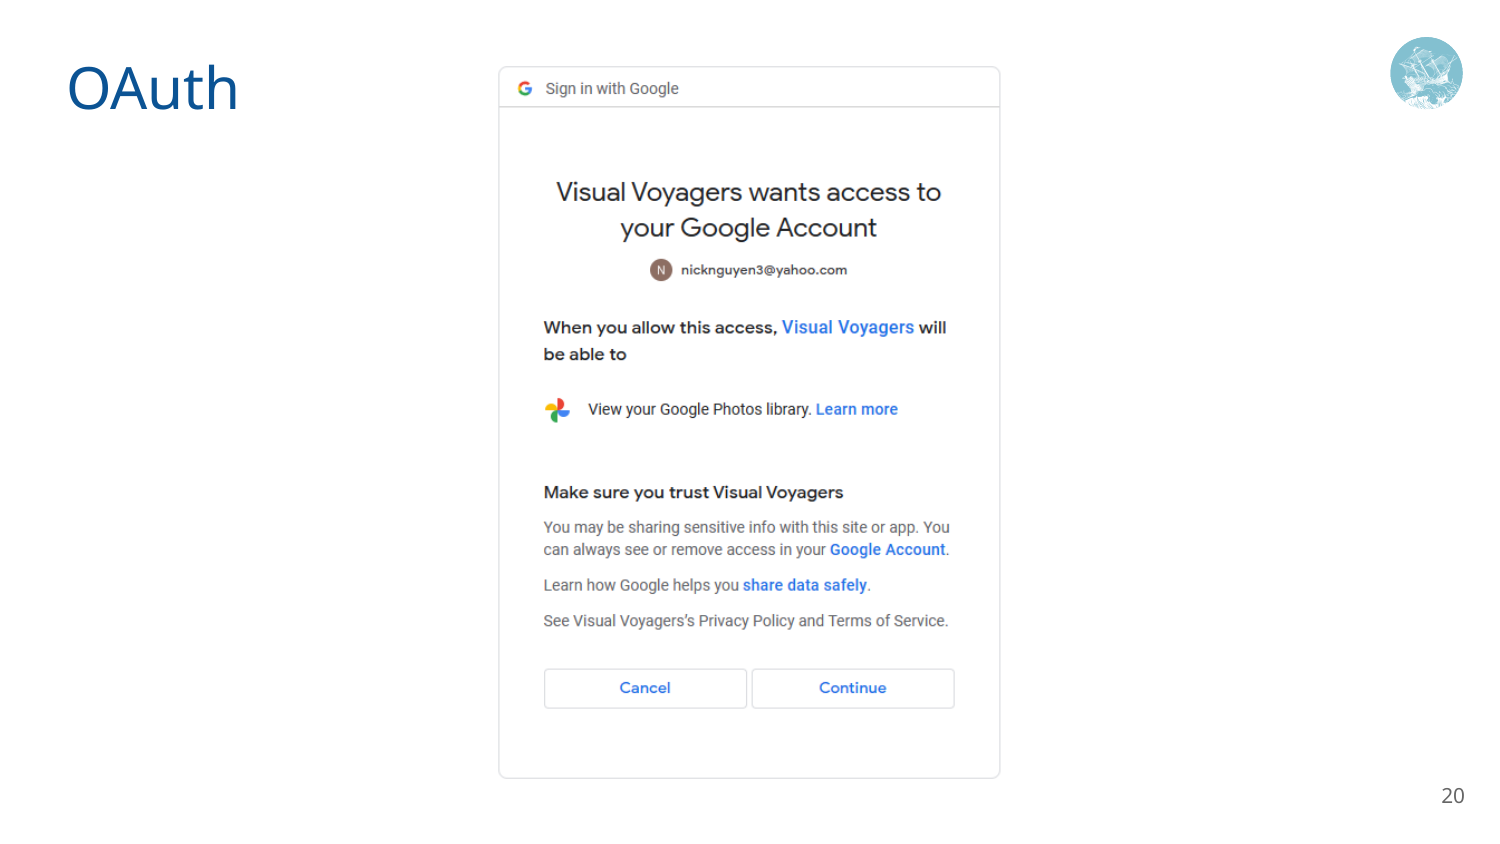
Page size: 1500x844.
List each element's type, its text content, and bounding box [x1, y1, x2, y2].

slide_number ‹#› [1389, 764, 1480, 830]
title OAuth [51, 36, 1449, 139]
picture [1390, 36, 1463, 110]
picture [485, 53, 1015, 790]
